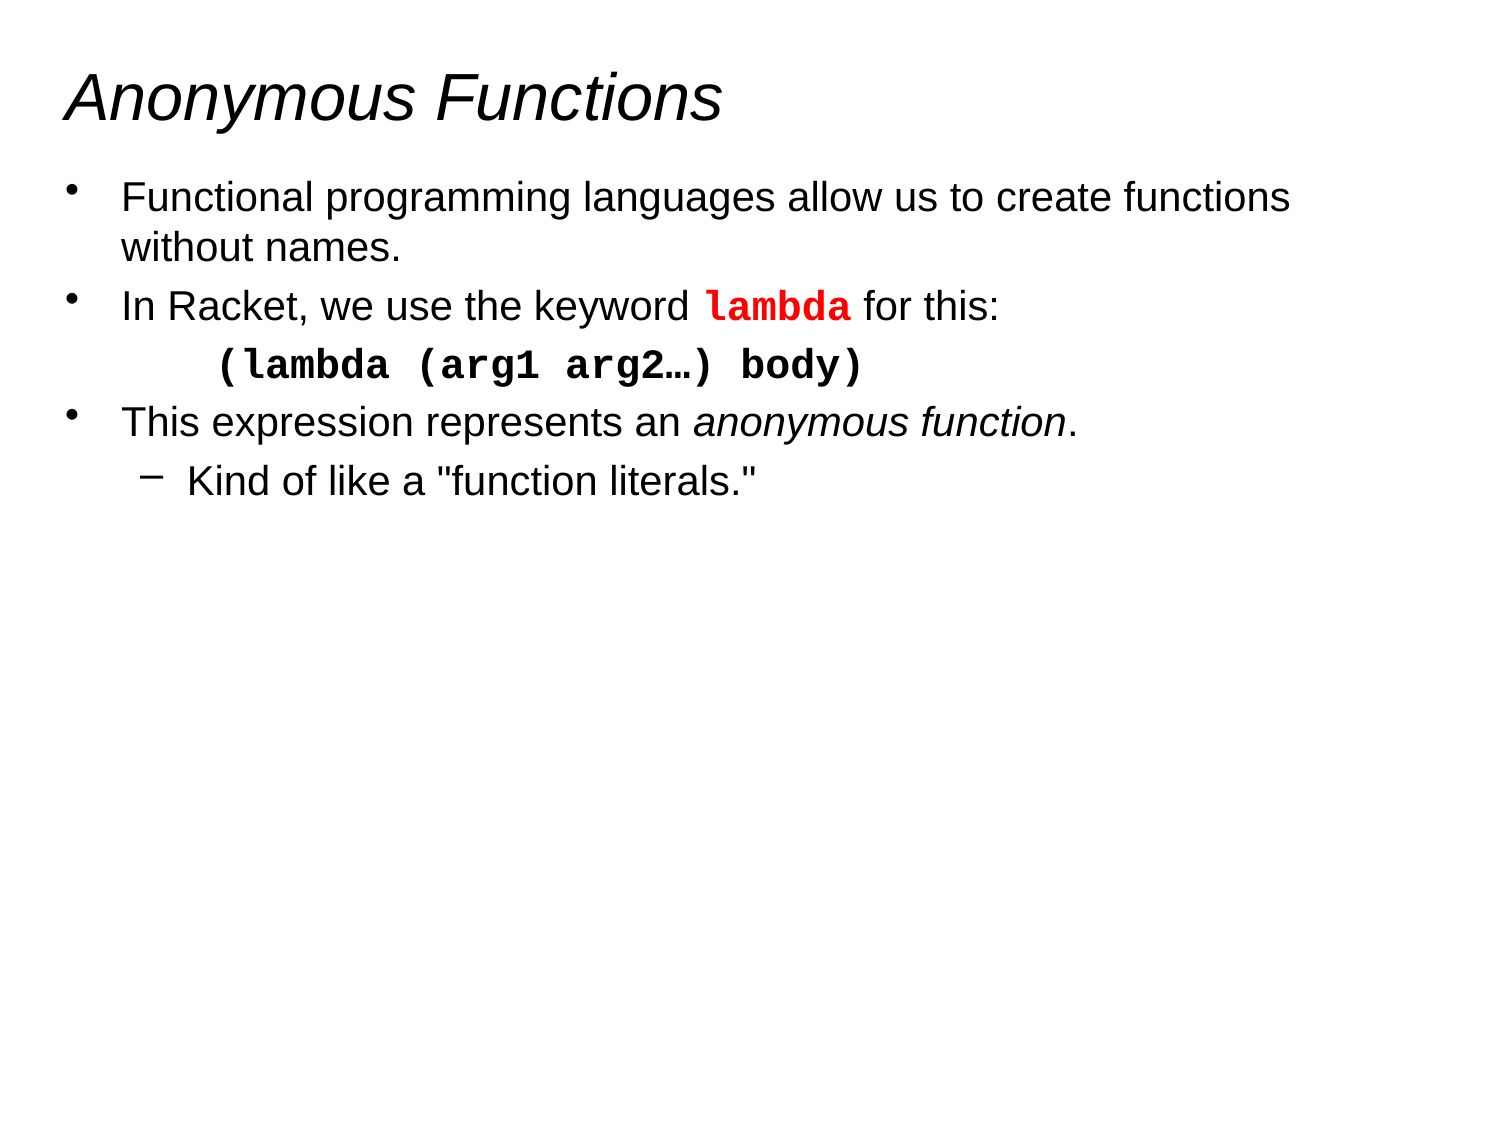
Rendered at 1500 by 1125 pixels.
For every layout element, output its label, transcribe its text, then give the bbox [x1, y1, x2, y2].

list Functional programming languages allow us to create functions without names. In Racket, we use the keyword lambda for this: (lambda (arg1 arg2…) body) This expression represents an anonymous function. Kind of like a "function literals." [49, 162, 1451, 1001]
title Anonymous Functions [49, 49, 1451, 138]
